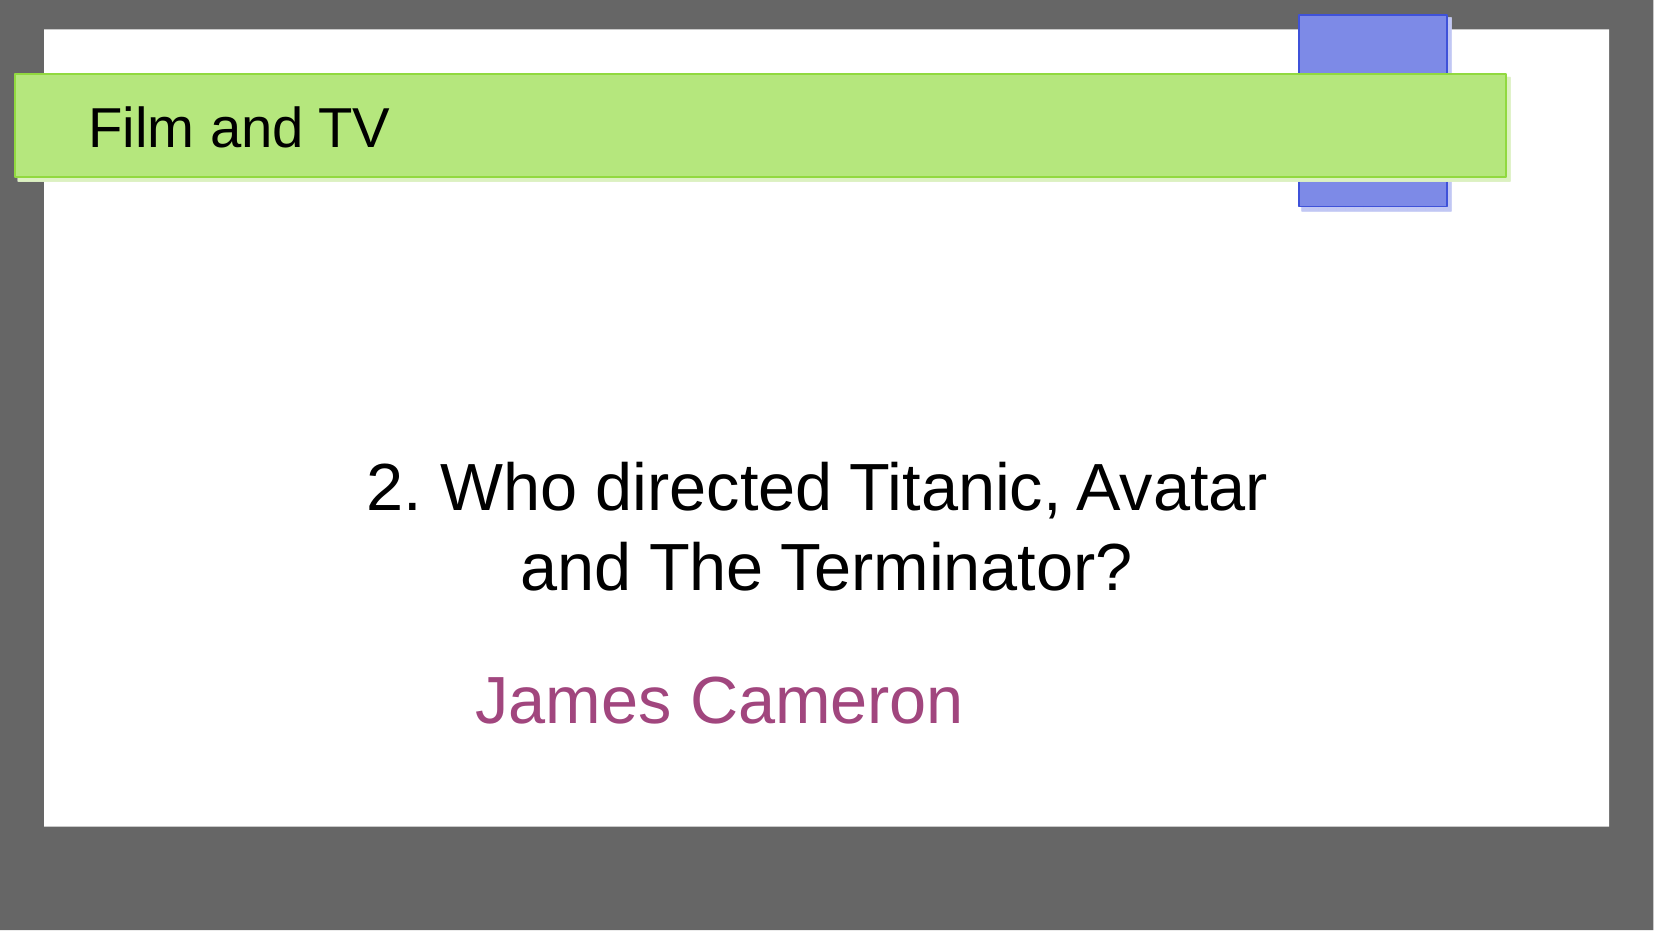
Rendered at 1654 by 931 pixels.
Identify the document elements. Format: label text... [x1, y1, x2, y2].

text_box Film and TV [88, 73, 1506, 178]
text_box James Cameron [460, 649, 980, 740]
text_box 2. Who directed Titanic, Avatar and The Terminator? [88, 236, 1565, 812]
